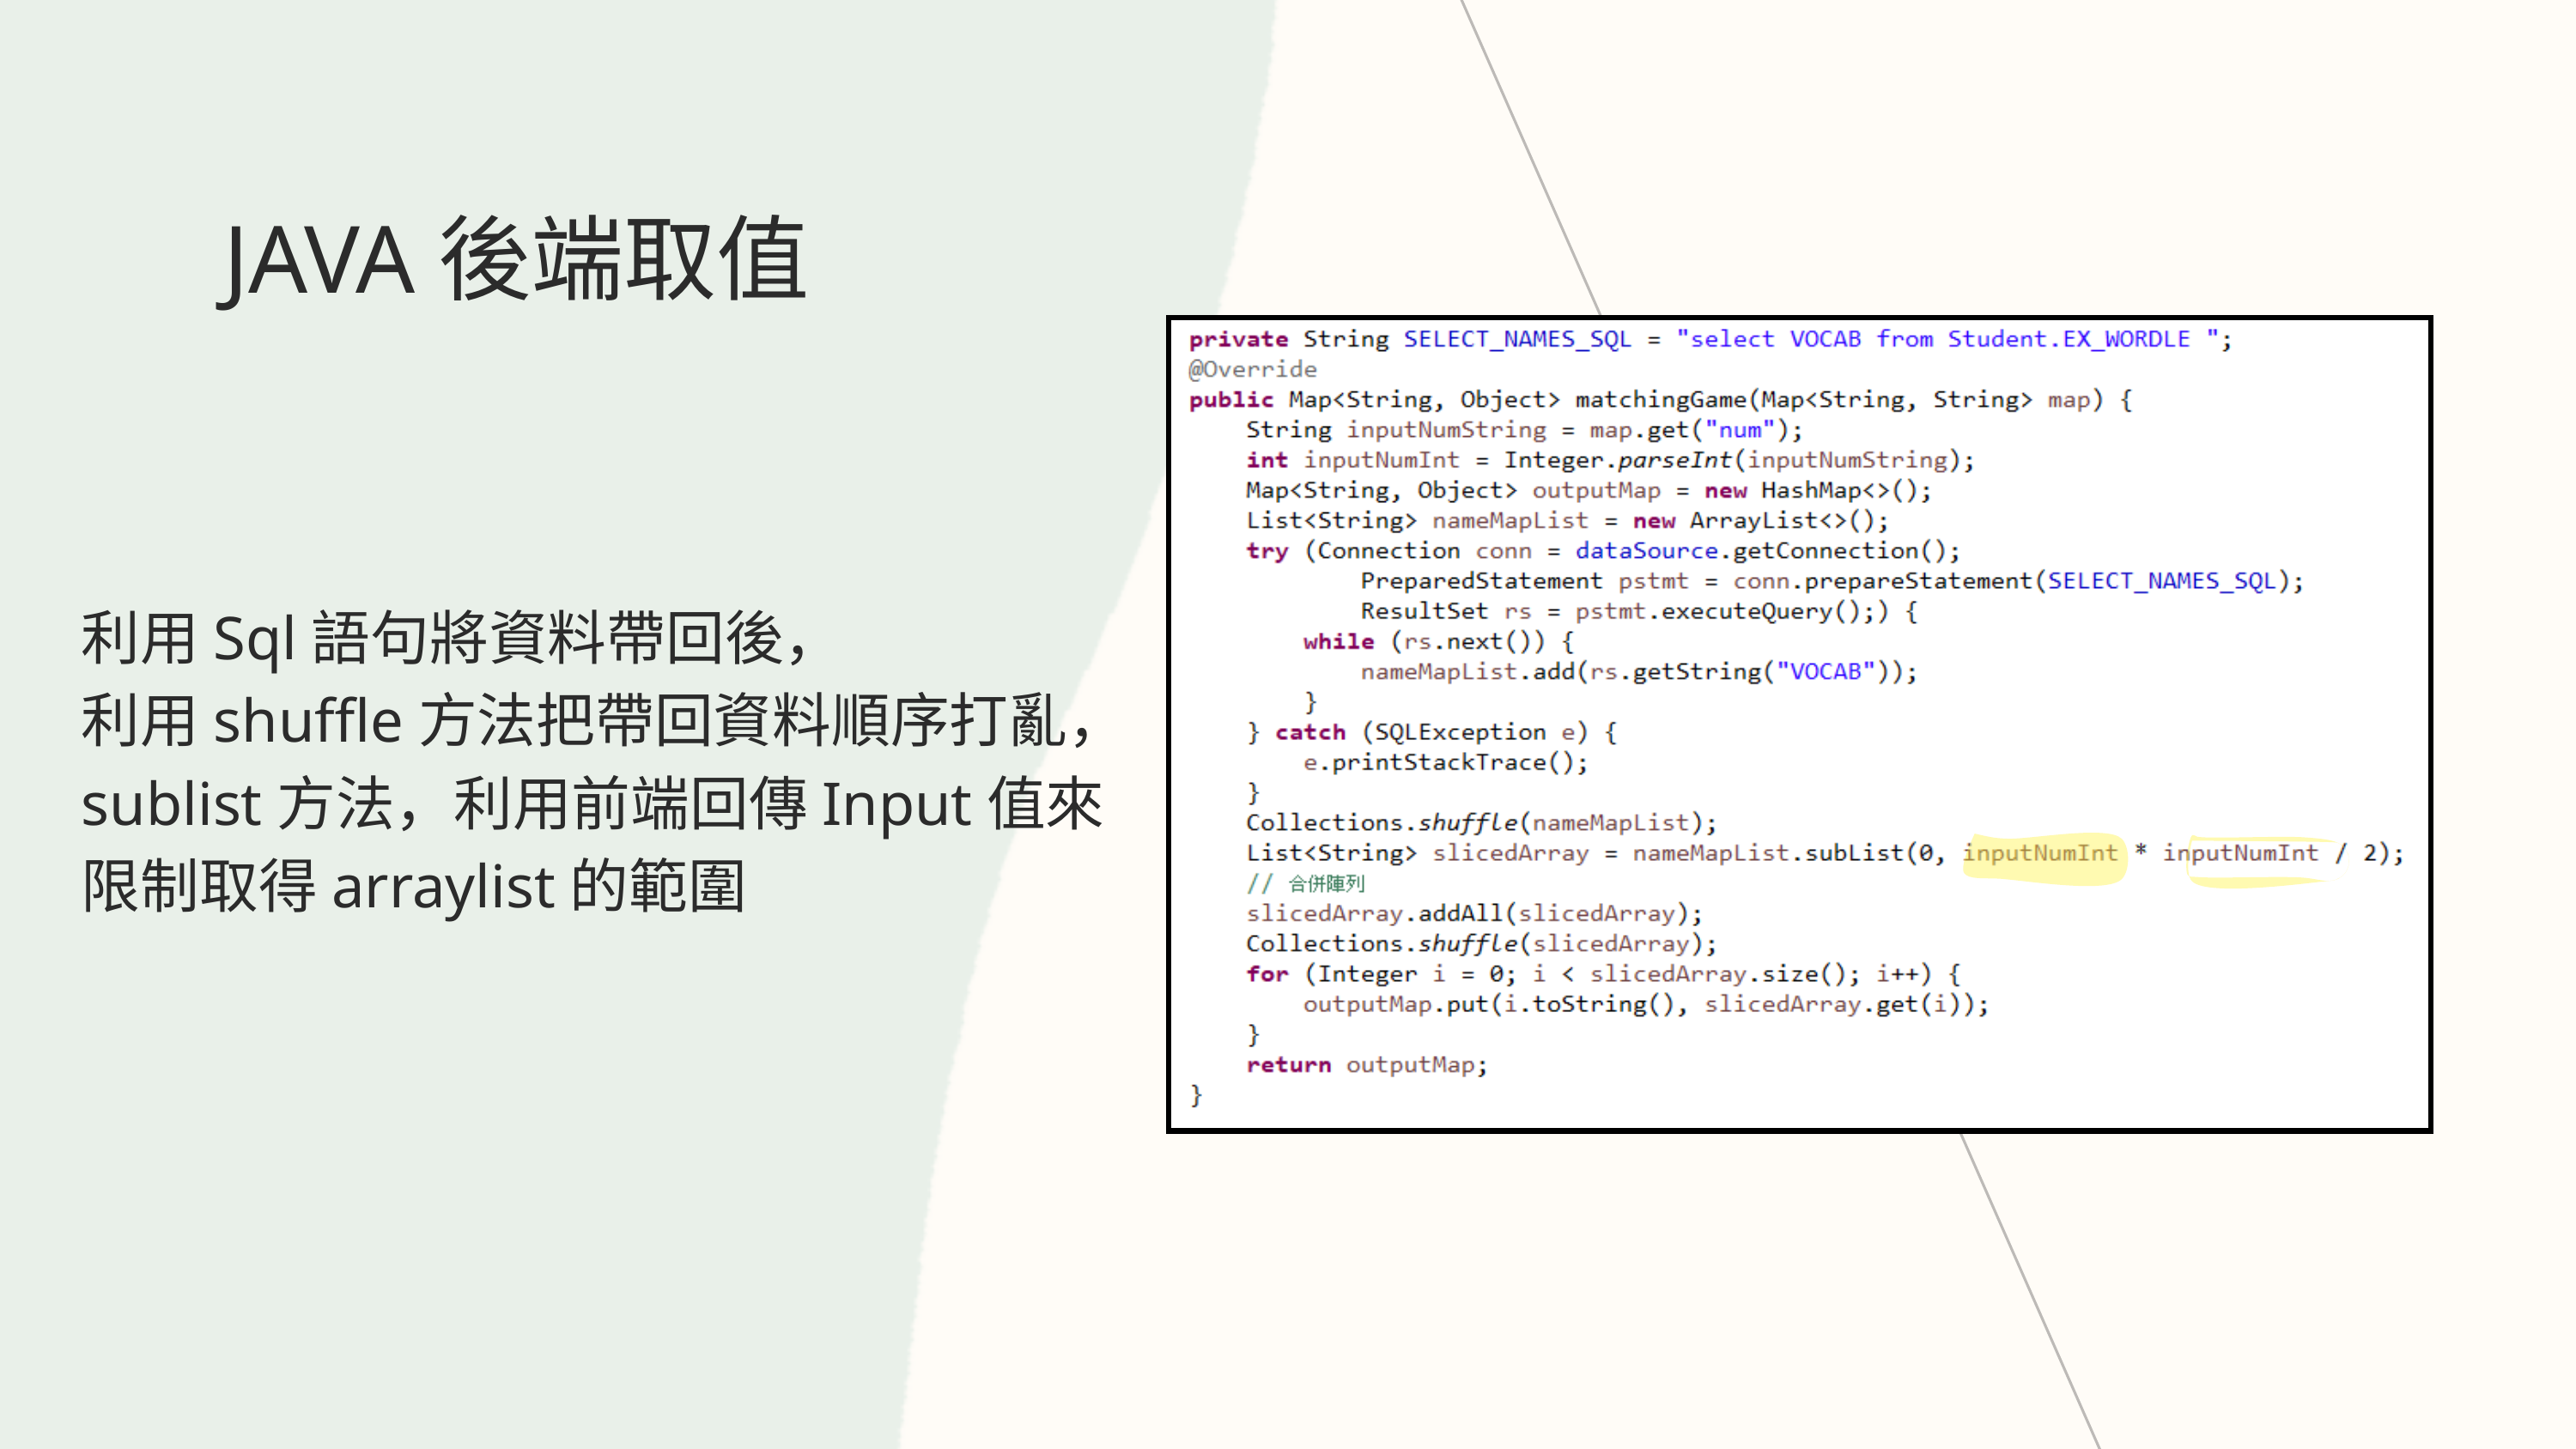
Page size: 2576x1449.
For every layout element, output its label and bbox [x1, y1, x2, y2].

text_box [1721, 317, 2432, 1131]
text_box [2182, 829, 2355, 888]
picture [0, 0, 1715, 1449]
text_box [1958, 828, 2128, 885]
